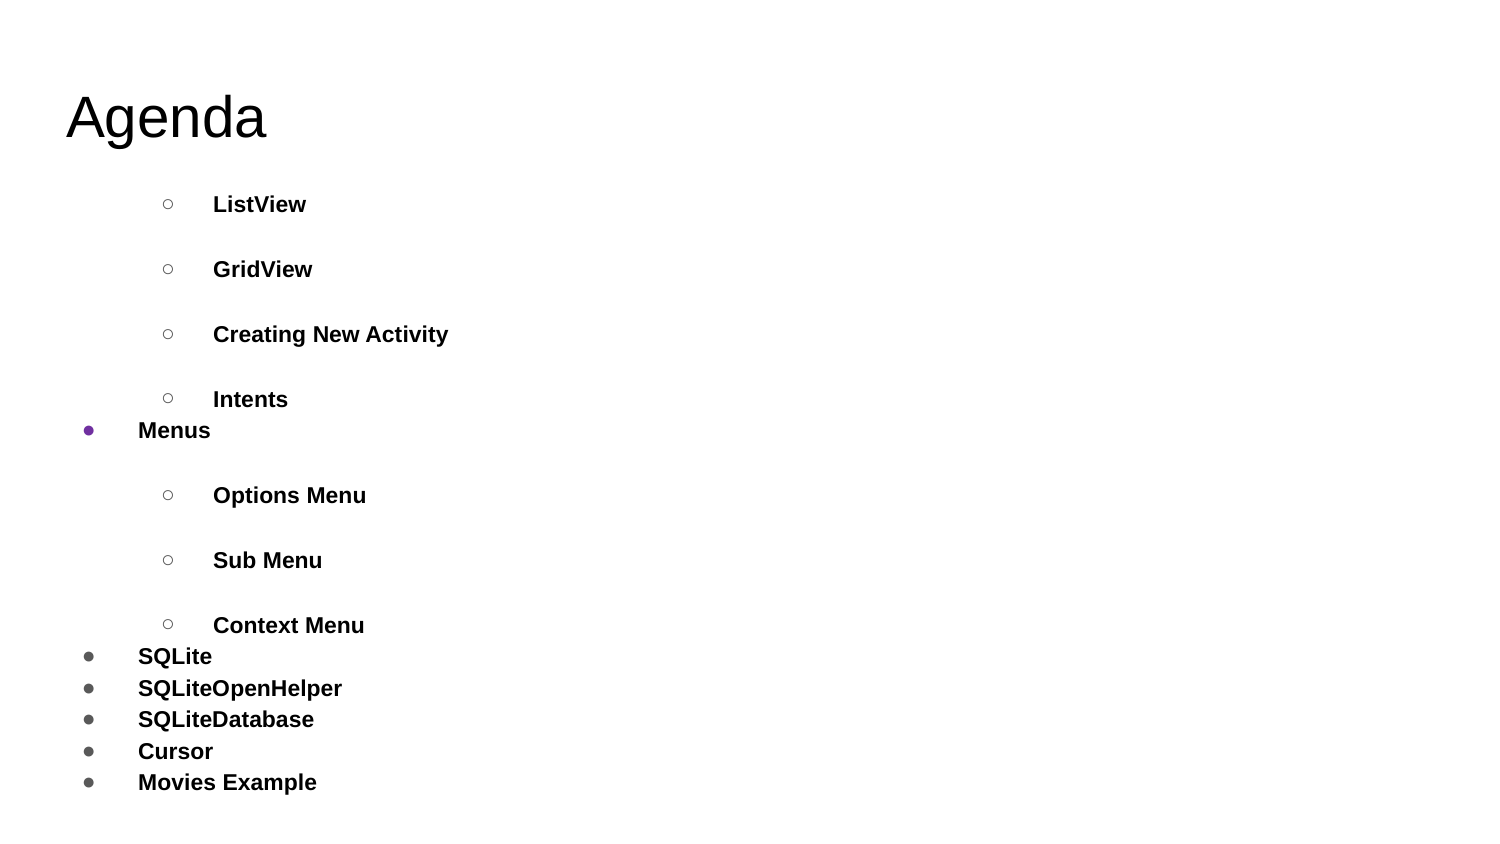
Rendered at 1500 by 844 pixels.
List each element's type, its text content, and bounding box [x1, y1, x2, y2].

list ListView GridView Creating New Activity Intents Menus Options Menu Sub Menu Context Menu SQLite SQLiteOpenHelper SQLiteDatabase Cursor Movies Example [48, 170, 1446, 789]
title Agenda [51, 63, 1449, 158]
